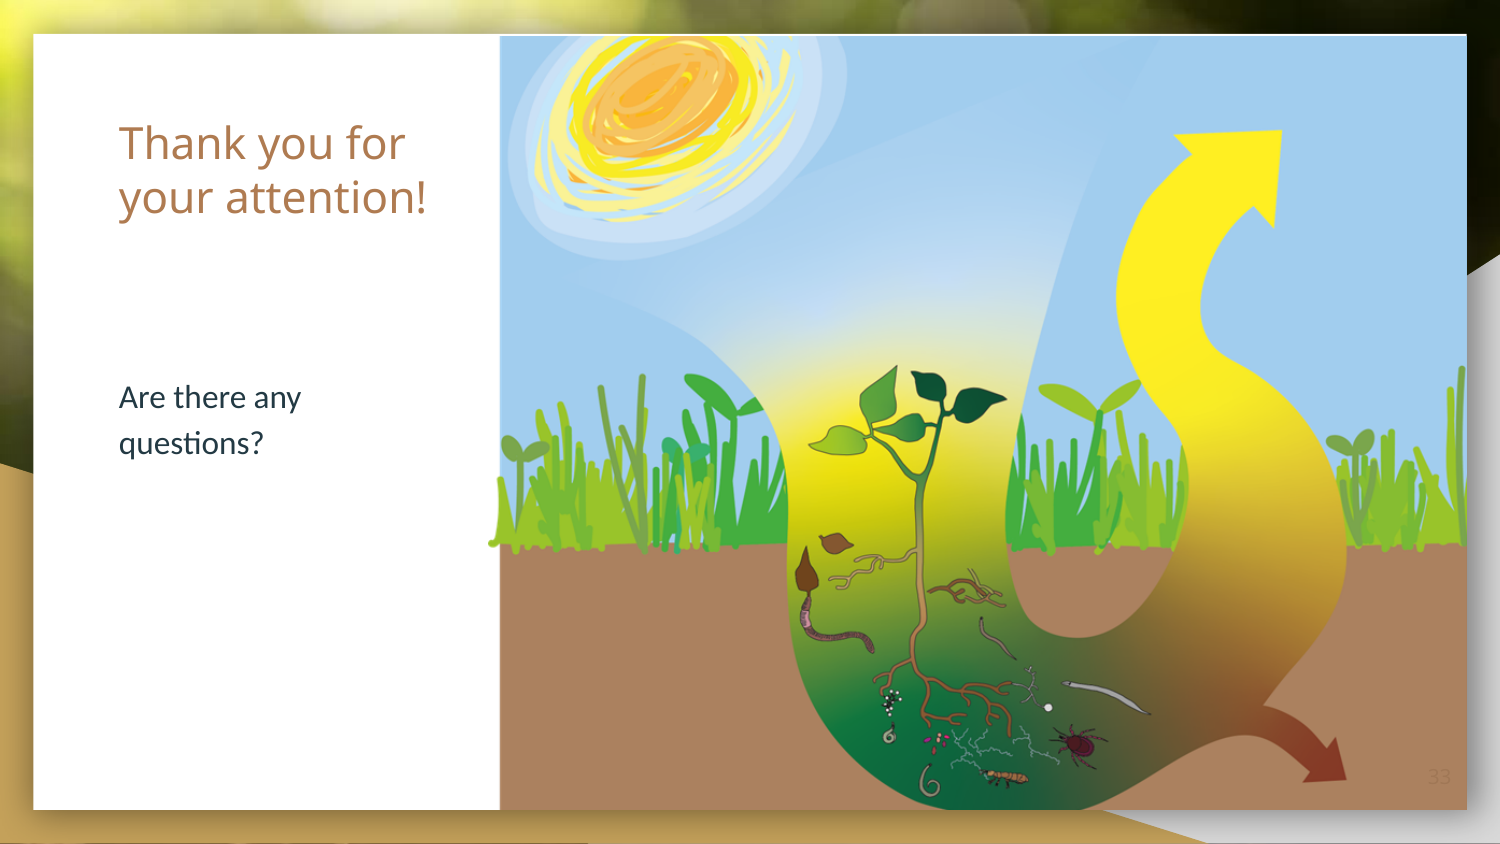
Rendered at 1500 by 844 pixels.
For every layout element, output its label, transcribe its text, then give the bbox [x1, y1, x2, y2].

picture [0, 0, 1500, 811]
list Are there any questions? [103, 354, 452, 822]
title Thank you for your attention! [103, 100, 452, 289]
